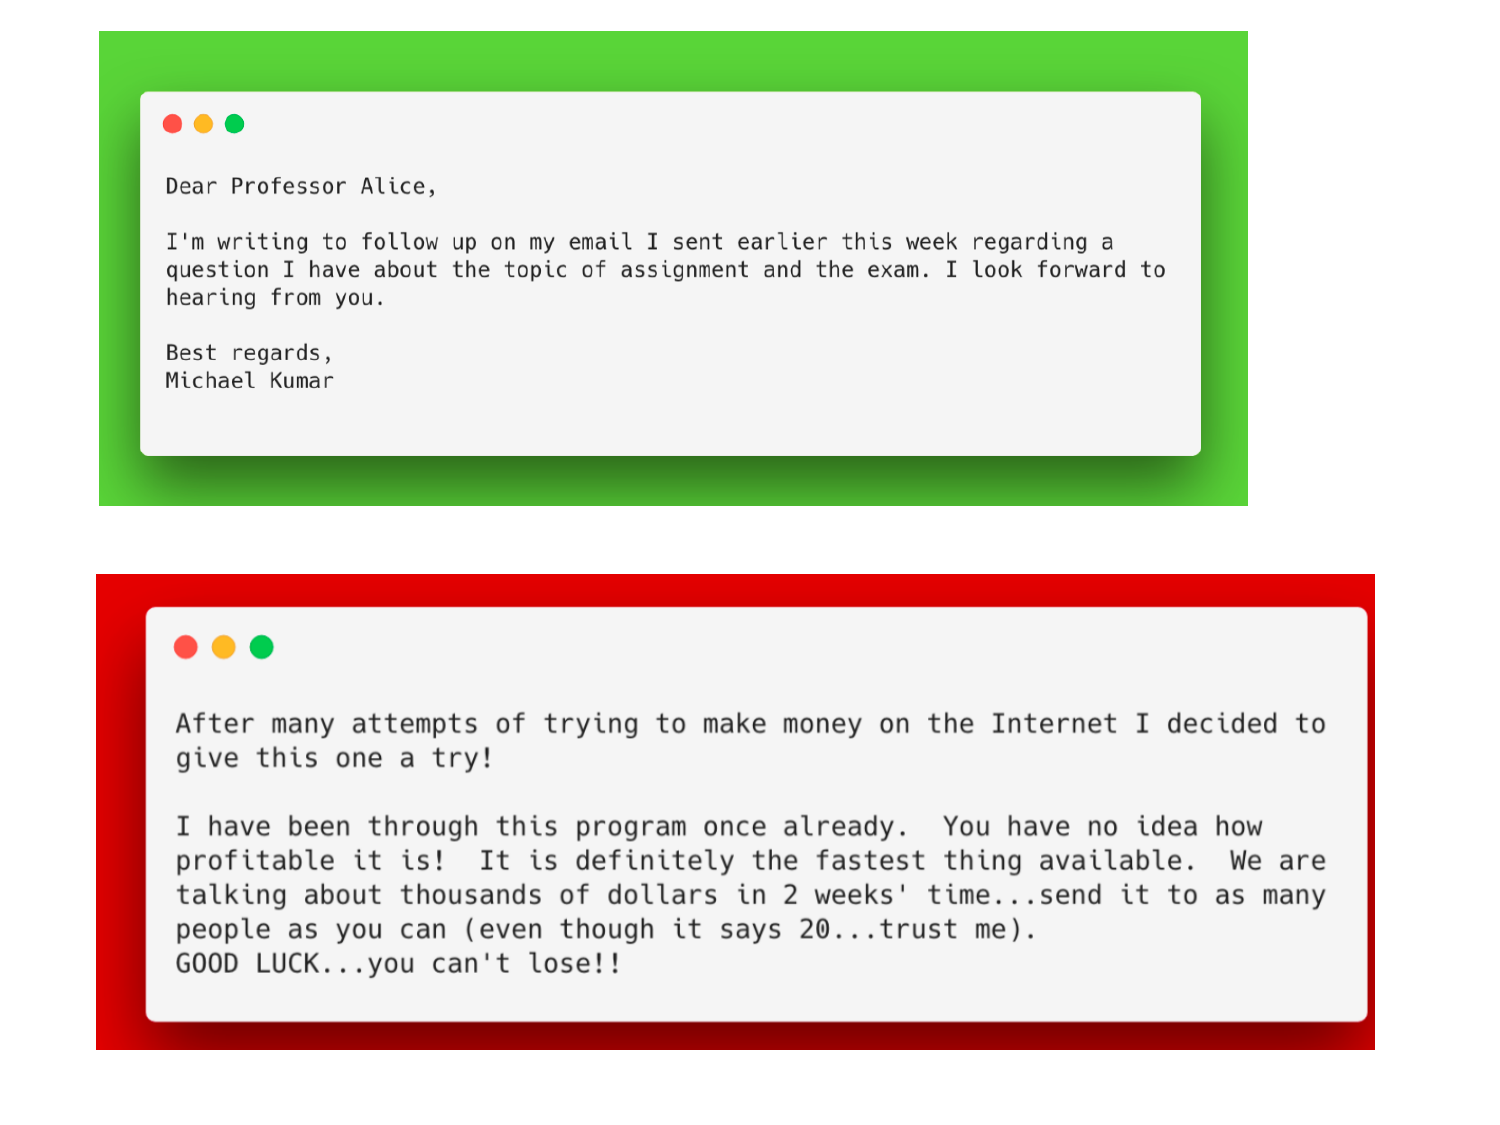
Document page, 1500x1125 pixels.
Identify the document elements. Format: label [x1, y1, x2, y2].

picture [96, 574, 1376, 1051]
picture [99, 30, 1248, 506]
